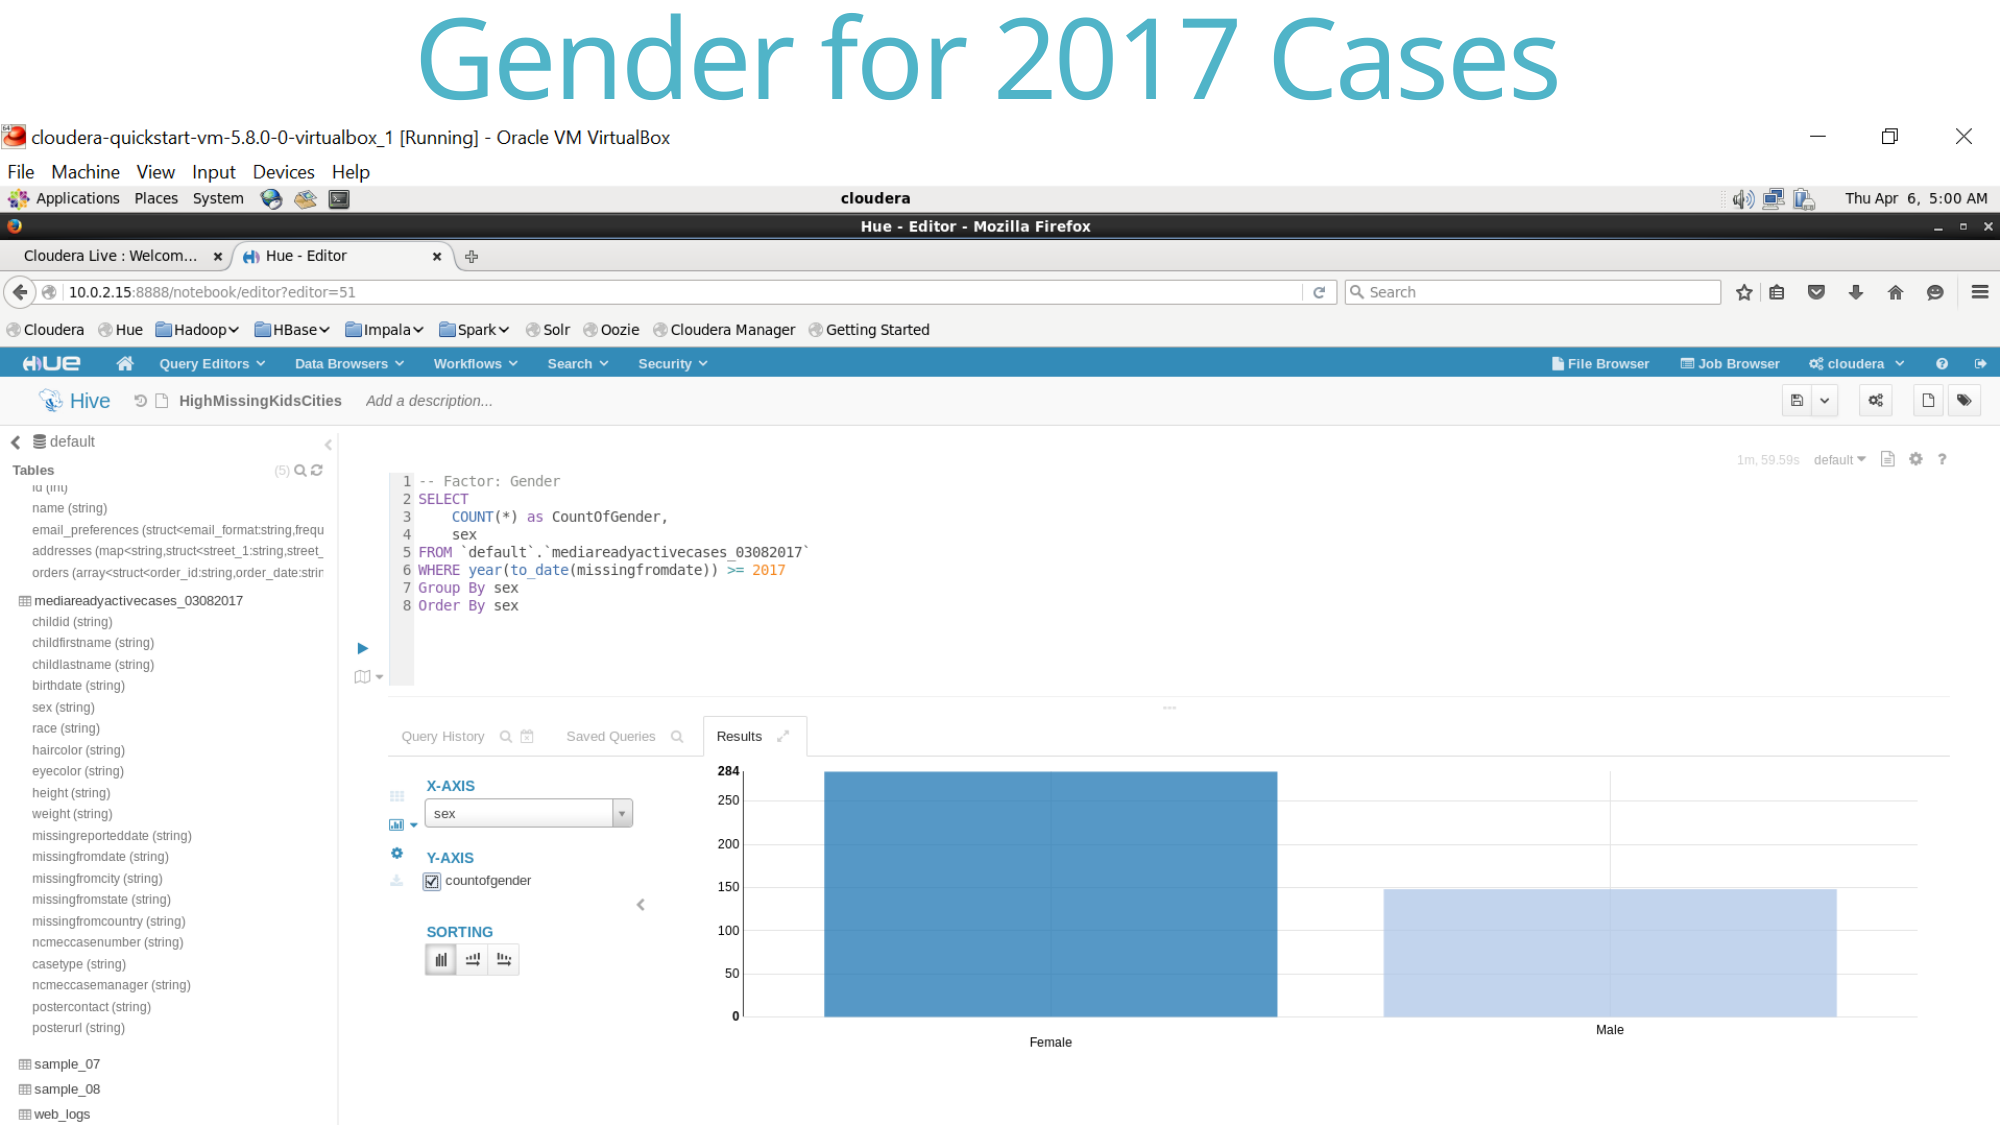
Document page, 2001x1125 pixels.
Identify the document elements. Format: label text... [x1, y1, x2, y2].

picture [0, 119, 2000, 1125]
text_box Gender for 2017 Cases [104, 0, 1872, 119]
